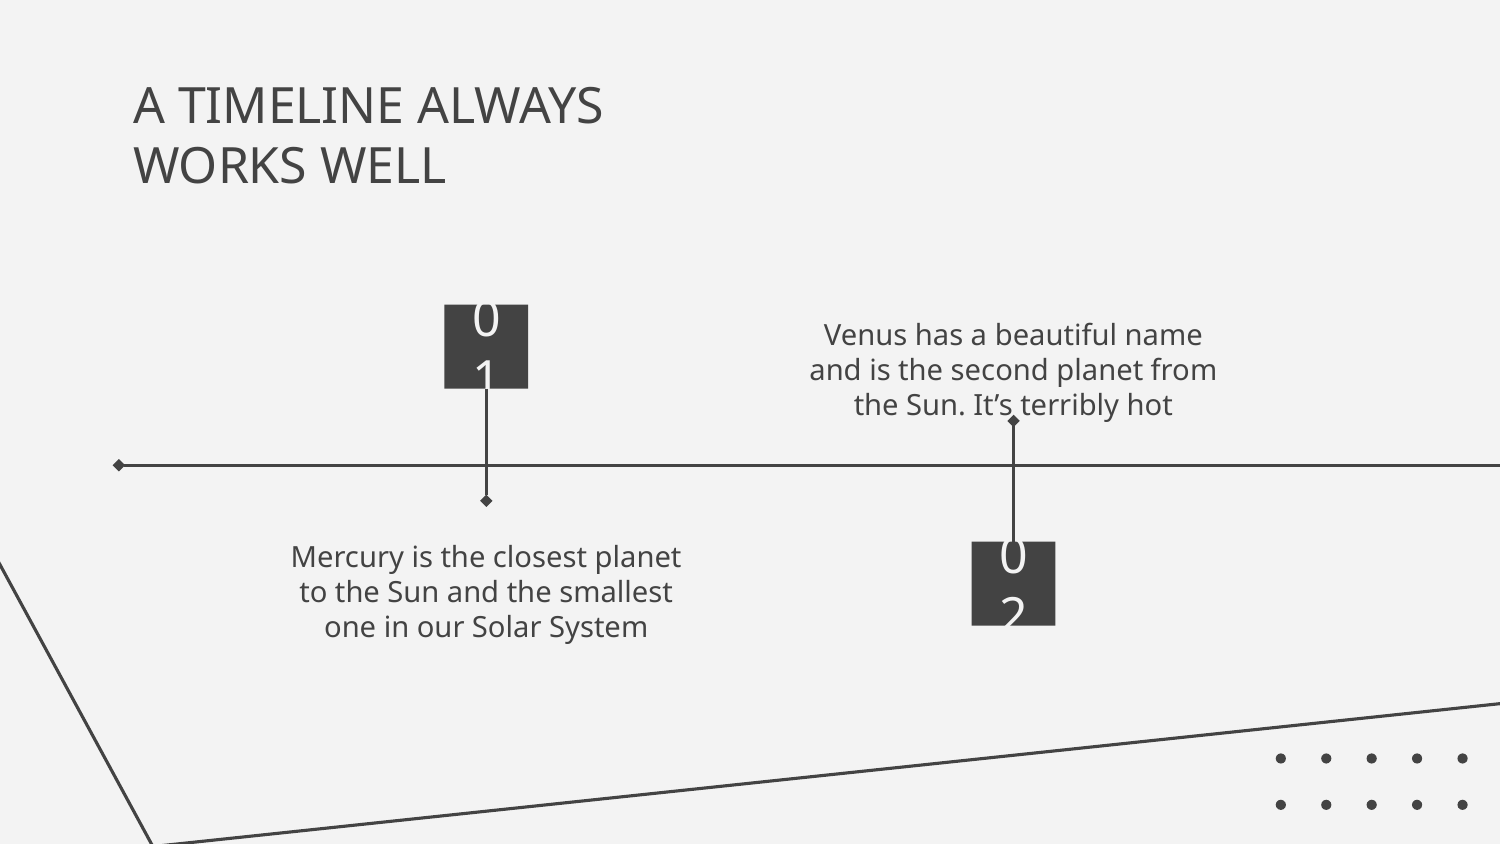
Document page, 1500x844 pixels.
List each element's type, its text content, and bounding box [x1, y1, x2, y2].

title A TIMELINE ALWAYS WORKS WELL [118, 58, 646, 196]
text_box Venus has a beautiful name and is the second planet from the Sun. It’s terribly hot [793, 241, 1234, 421]
text_box Mercury is the closest planet to the Sun and the smallest one in our Solar System [266, 500, 707, 681]
text_box 02 [971, 541, 1056, 626]
text_box 01 [444, 304, 529, 389]
